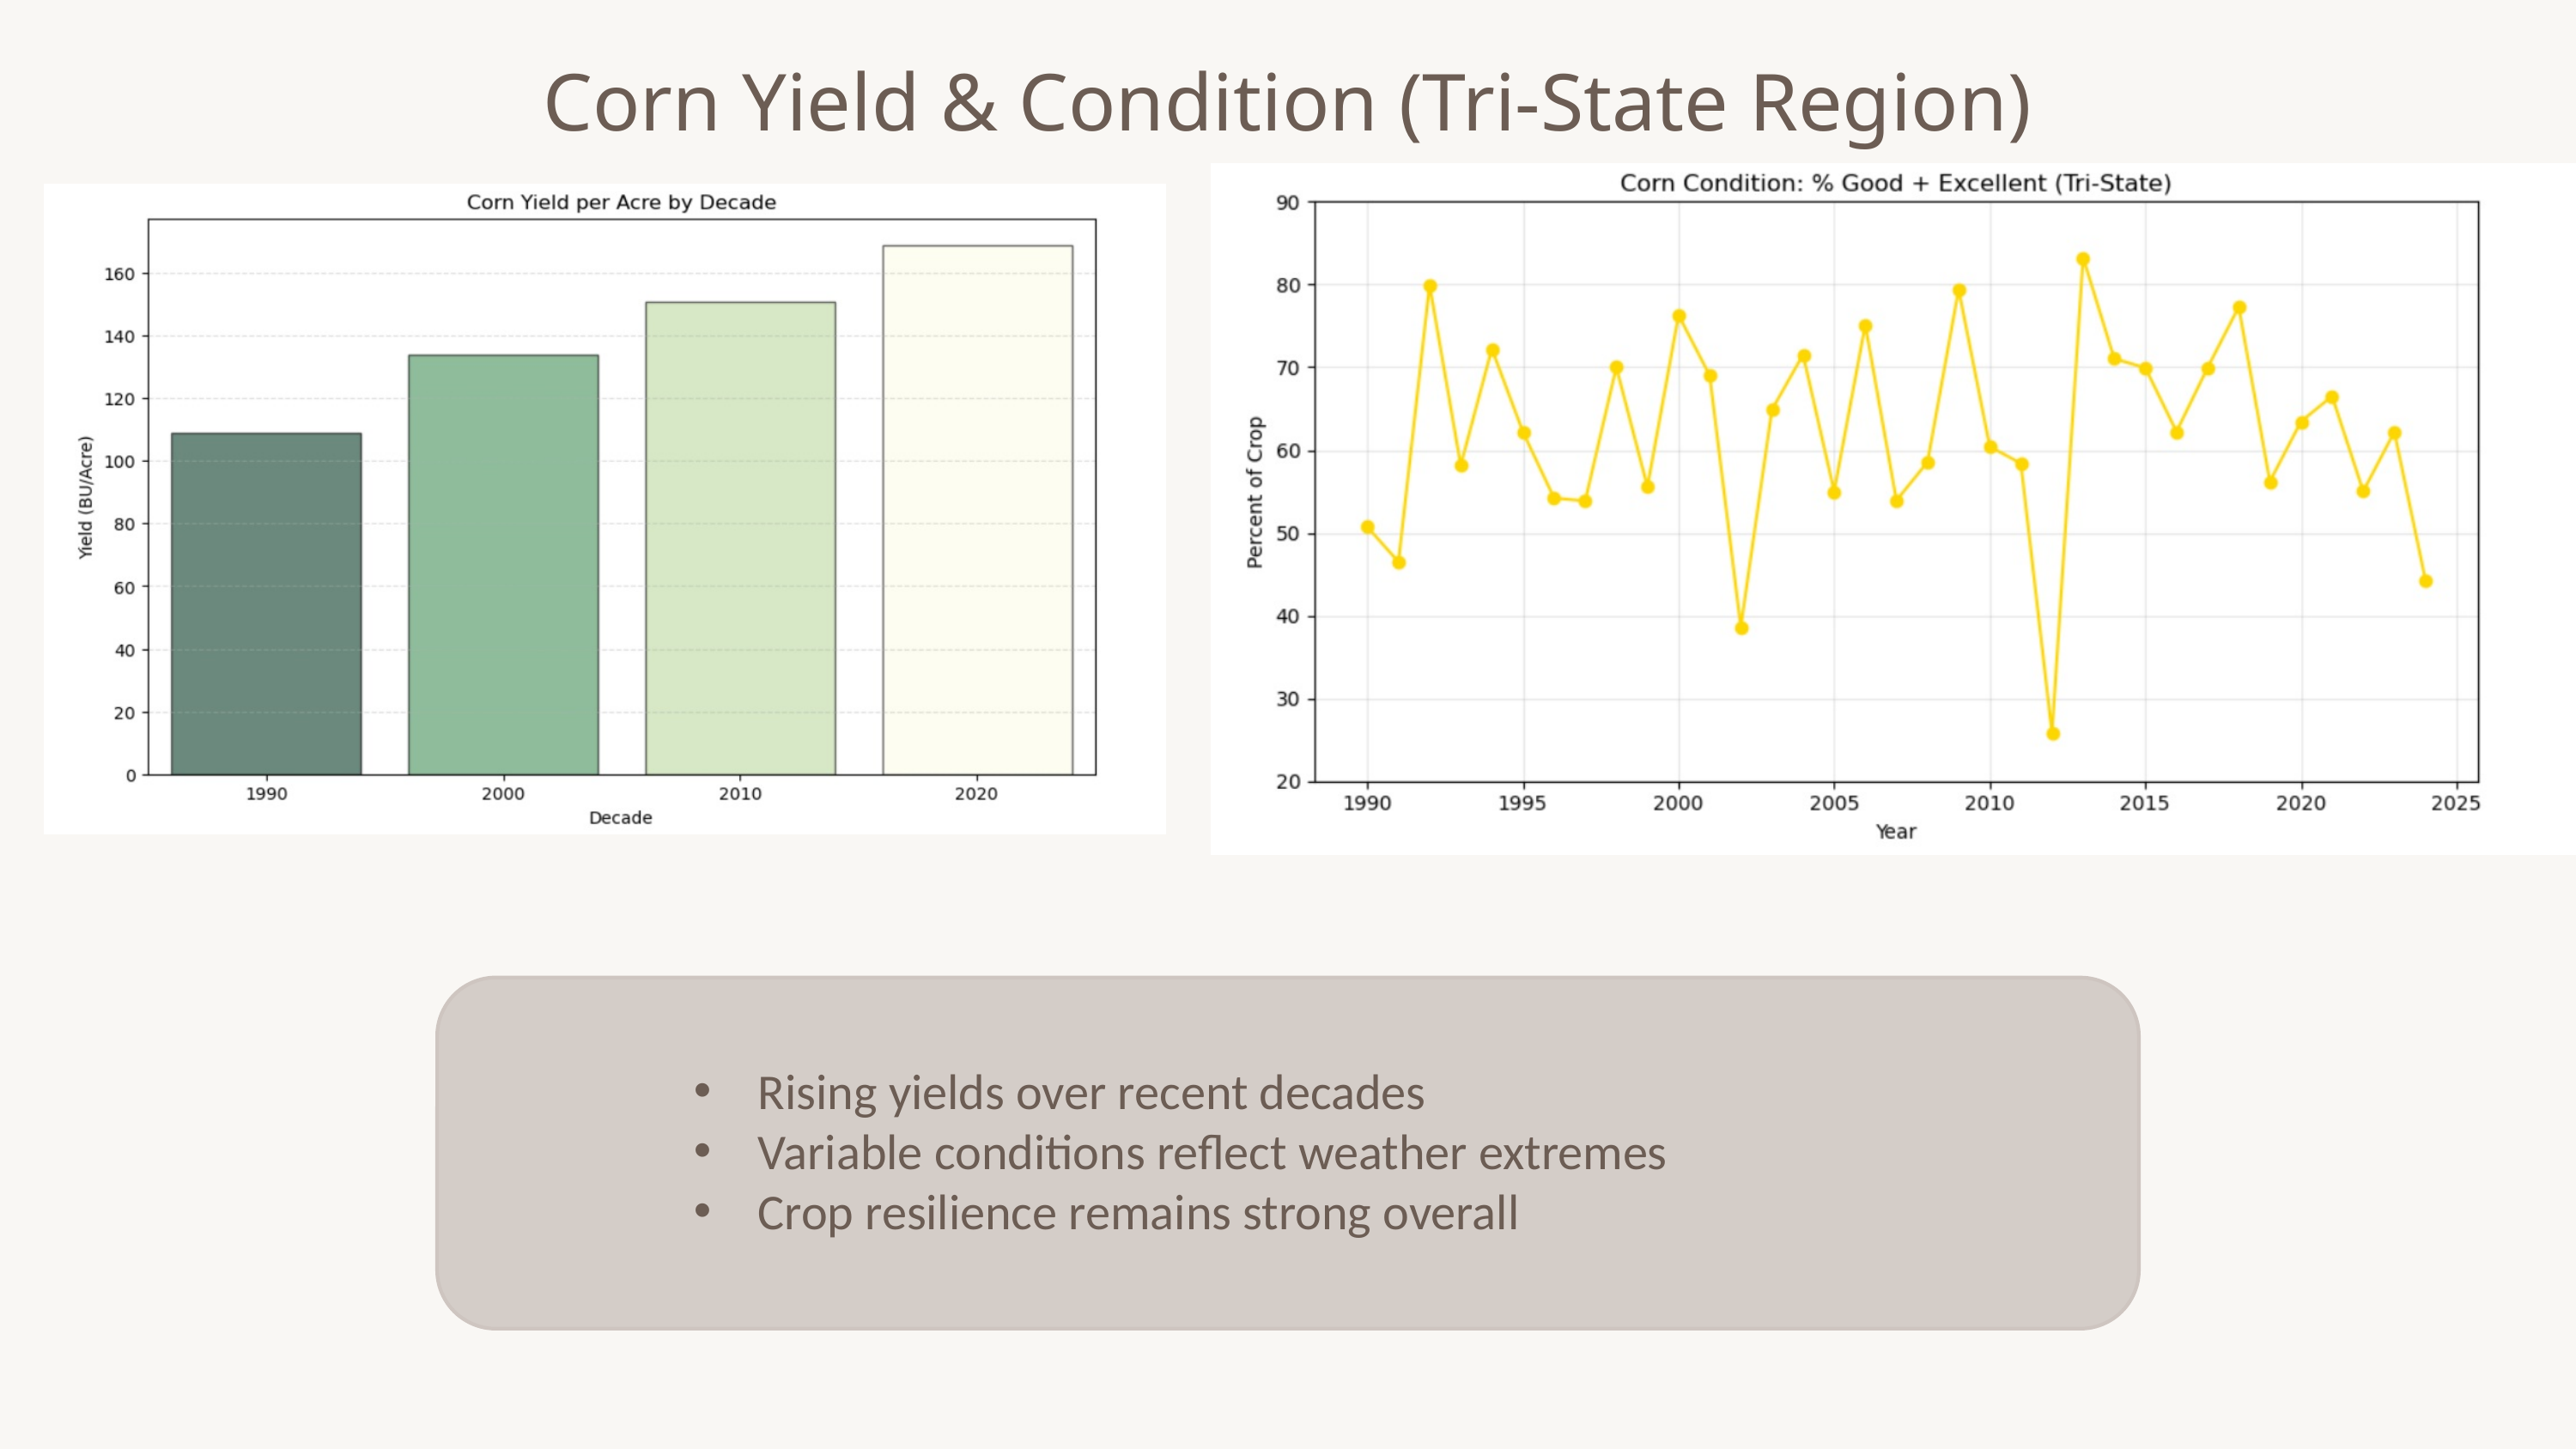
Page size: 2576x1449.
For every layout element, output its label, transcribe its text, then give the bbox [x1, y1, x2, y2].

title Corn Yield & Condition (Tri-State Region) [0, 34, 2576, 164]
text_box Rising yields over recent decades Variable conditions reflect weather extremes Crop resilience remains strong overall [681, 1053, 1812, 1246]
text_box [434, 975, 2142, 1331]
picture [44, 184, 1167, 834]
picture [1210, 163, 2576, 855]
